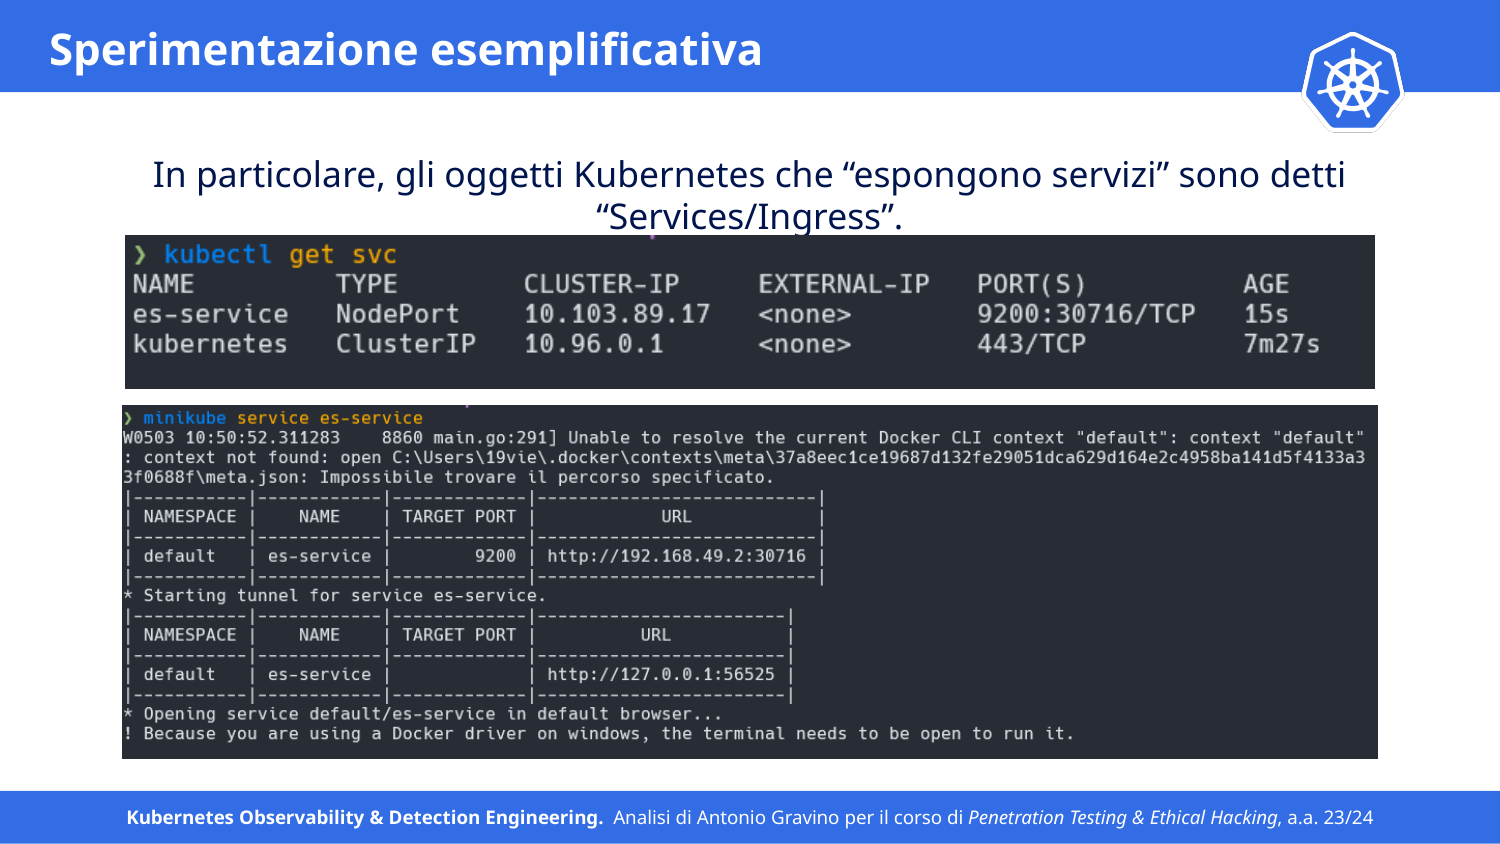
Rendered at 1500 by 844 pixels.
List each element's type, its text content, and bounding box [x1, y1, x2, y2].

text_box [0, 0, 1500, 93]
text_box In particolare, gli oggetti Kubernetes che “espongono servizi” sono detti “Services/Ingress”. [0, 136, 1500, 252]
text_box Kubernetes Observability & Detection Engineering. Analisi di Antonio Gravino per il corso di Penetration Testing & Ethical Hacking, a.a. 23/24 [0, 790, 1500, 844]
picture [122, 405, 1378, 759]
text_box Sperimentazione esemplificativa [34, 6, 944, 90]
picture [125, 234, 1375, 389]
picture [1300, 29, 1405, 134]
